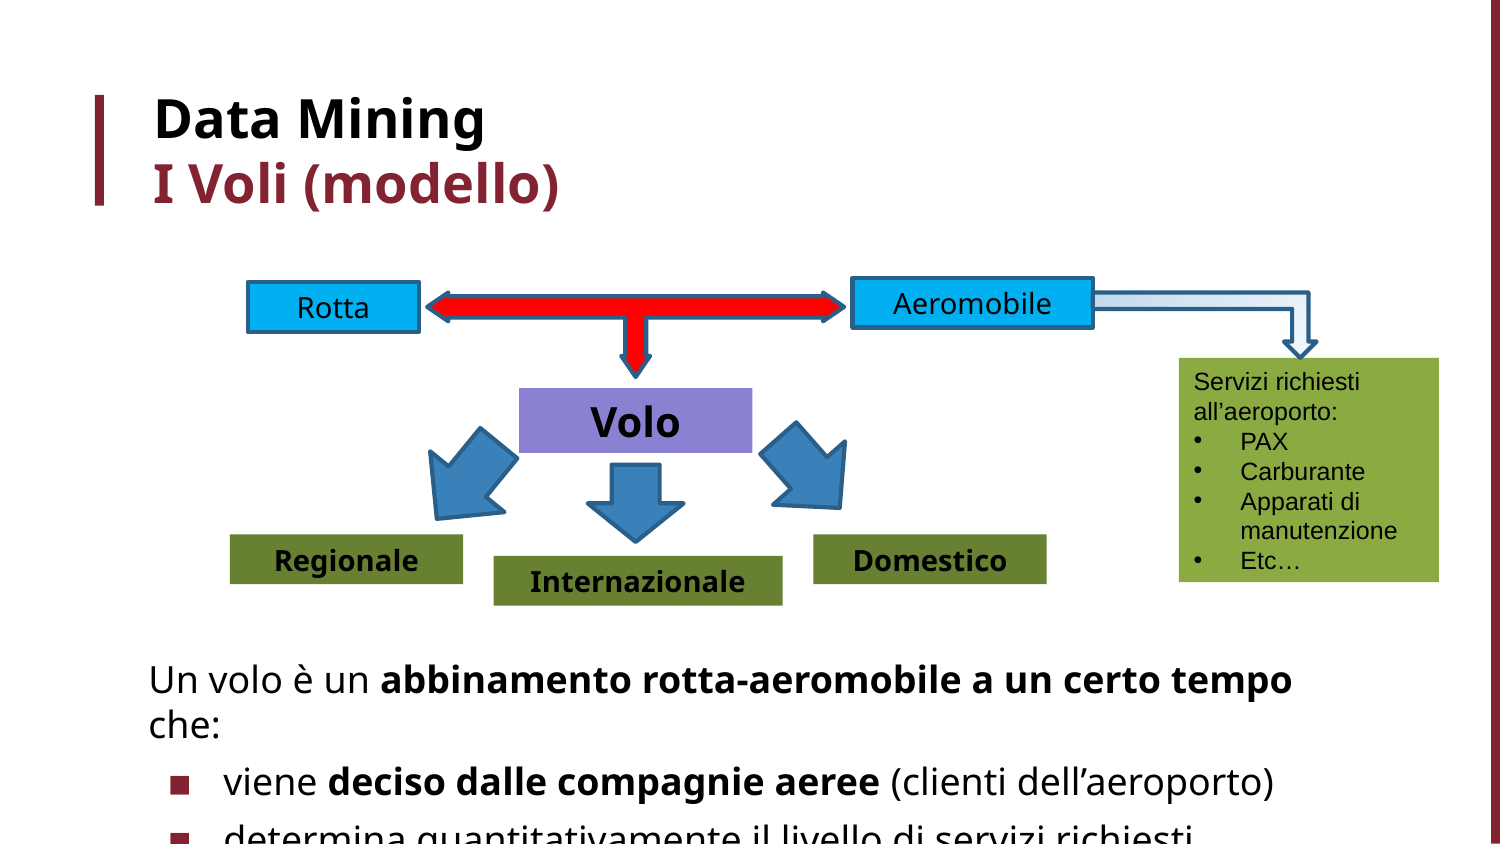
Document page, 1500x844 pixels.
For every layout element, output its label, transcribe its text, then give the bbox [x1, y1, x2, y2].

list Un volo è un abbinamento rotta-aeromobile a un certo tempo che: viene deciso dalle compagnie aeree (clienti dell’aeroporto) determina quantitativamente il livello di servizi richiesti all’aeroporto. [133, 640, 1367, 834]
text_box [229, 426, 1047, 607]
text_box Volo [519, 388, 753, 425]
text_box Rotta [247, 281, 419, 332]
text_box Aeromobile [852, 277, 1093, 328]
text_box Servizi richiesti all’aeroporto: PAX Carburante Apparati di manutenzione Etc… [1178, 357, 1439, 583]
text_box [1090, 290, 1319, 360]
text_box [425, 290, 847, 380]
title Data Mining I Voli (modello) [138, 69, 792, 210]
